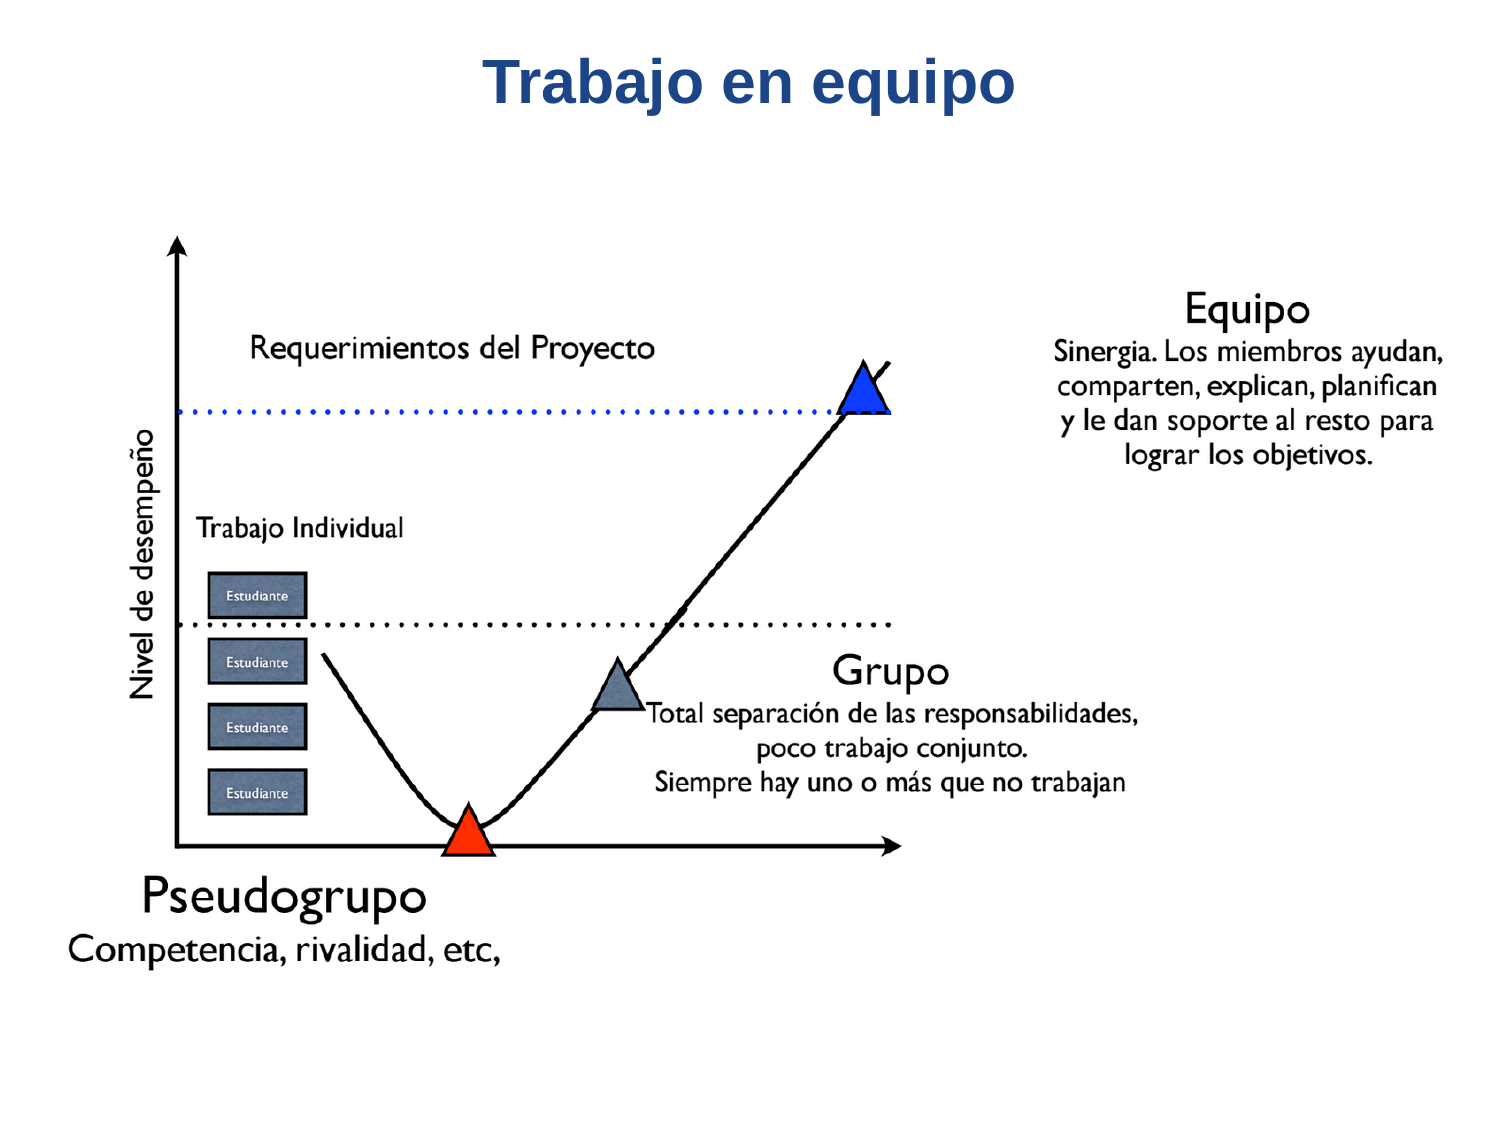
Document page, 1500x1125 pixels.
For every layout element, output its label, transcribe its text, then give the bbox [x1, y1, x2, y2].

picture [40, 215, 1460, 999]
title Trabajo en equipo [75, 32, 1425, 131]
